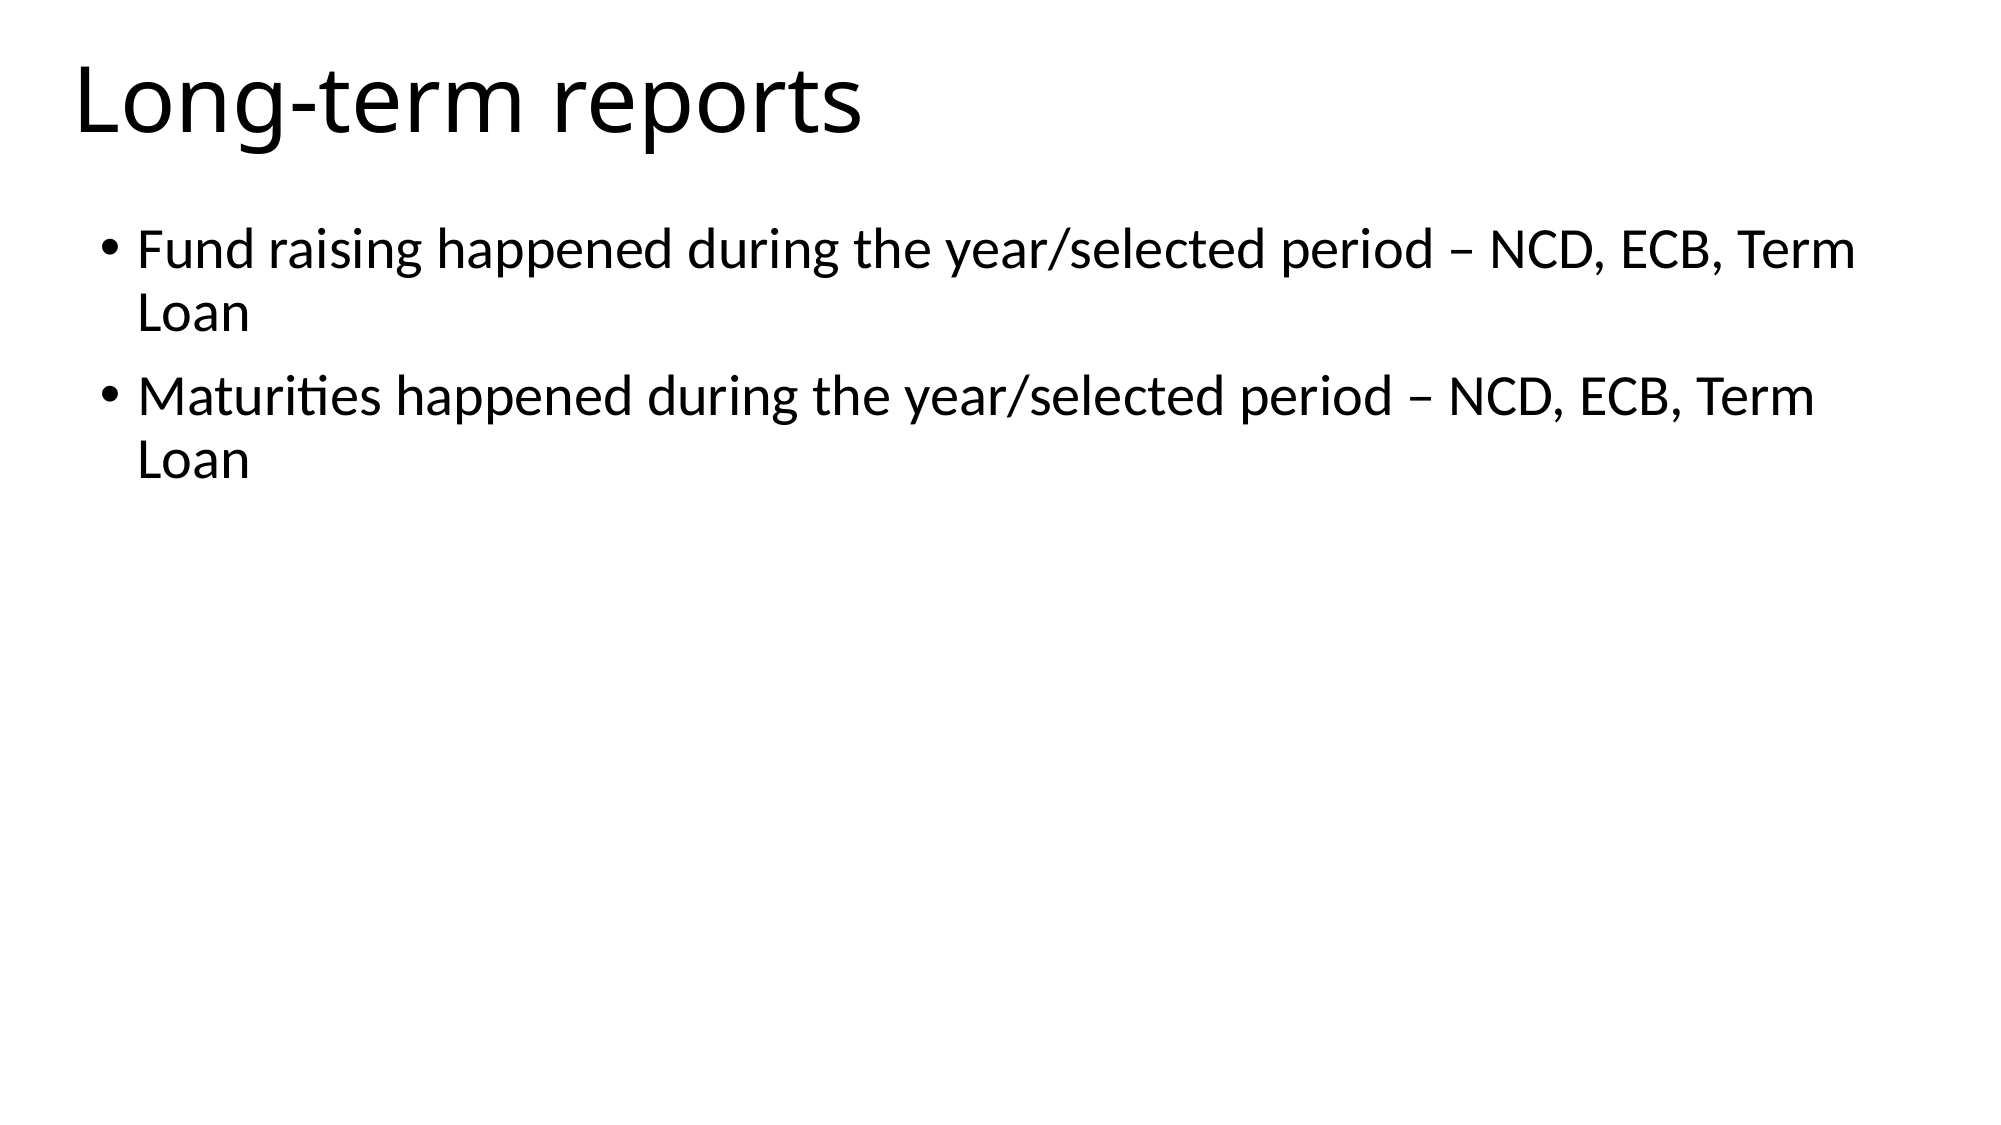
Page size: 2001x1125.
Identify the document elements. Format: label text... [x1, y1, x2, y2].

list Fund raising happened during the year/selected period – NCD, ECB, Term Loan Maturities happened during the year/selected period – NCD, ECB, Term Loan [84, 211, 1895, 925]
title Long-term reports [57, 41, 1783, 165]
